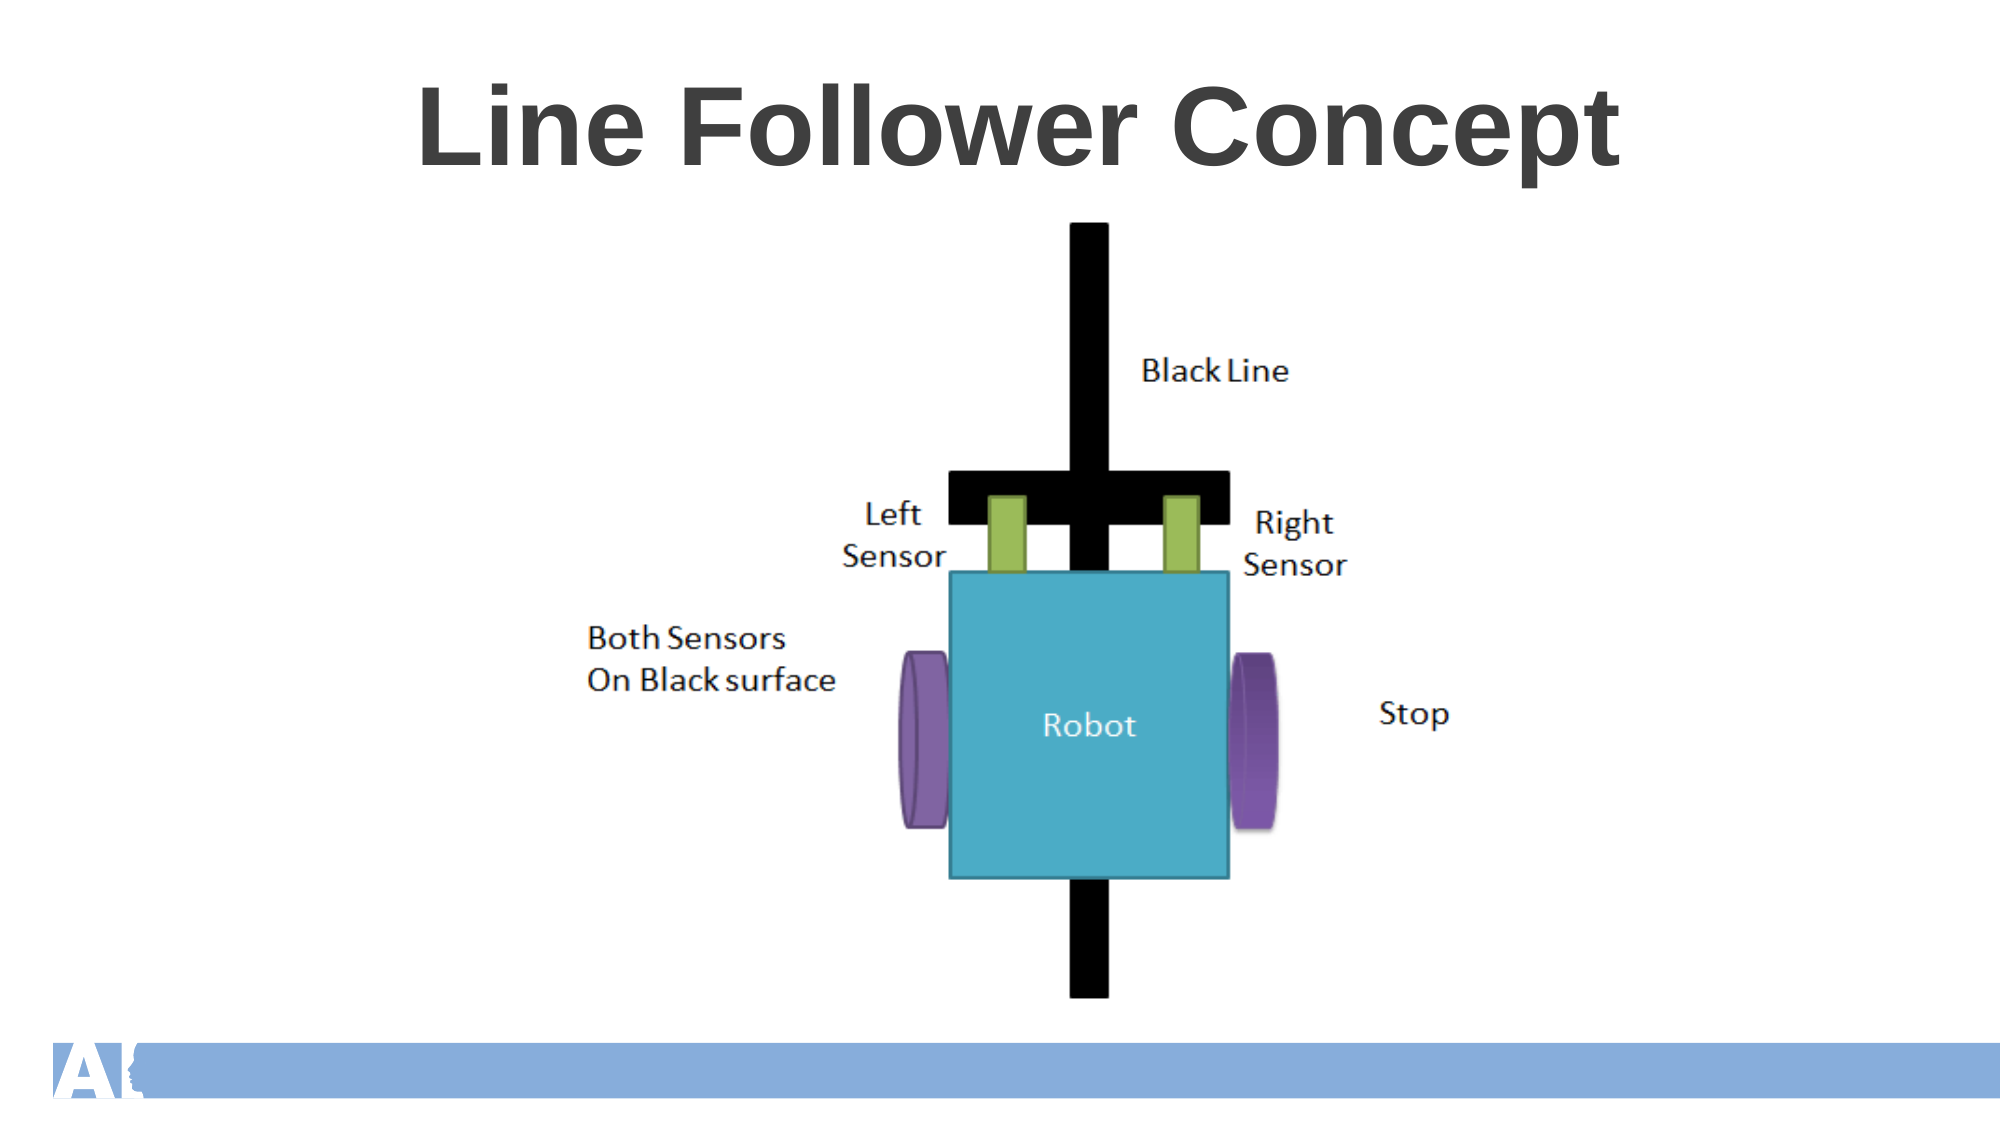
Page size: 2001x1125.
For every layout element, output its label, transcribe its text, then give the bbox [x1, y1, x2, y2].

list Line Follower Concept [0, 55, 2000, 186]
picture [535, 188, 1514, 1025]
